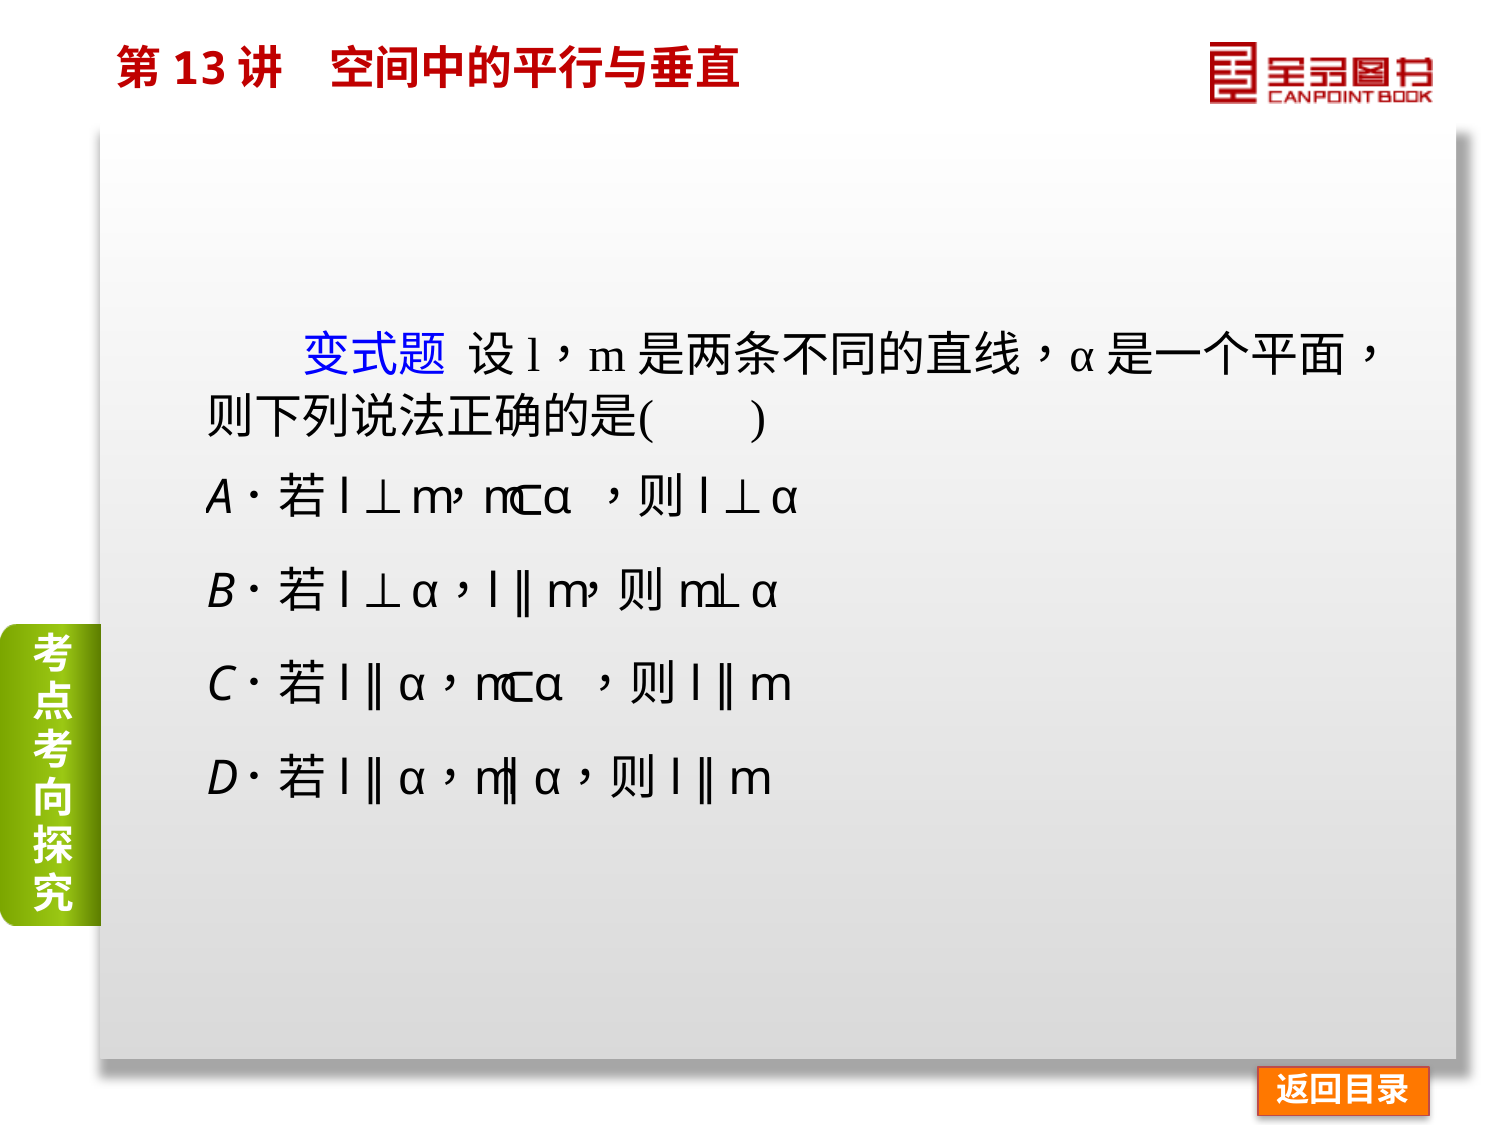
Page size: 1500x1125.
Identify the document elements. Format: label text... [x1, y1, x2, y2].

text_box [206, 322, 1388, 1125]
text_box 返回目录 [1392, 1066, 1430, 1116]
picture [1210, 42, 1433, 104]
title 第13讲 空间中的平行与垂直 [100, 27, 1199, 106]
picture [0, 623, 101, 927]
